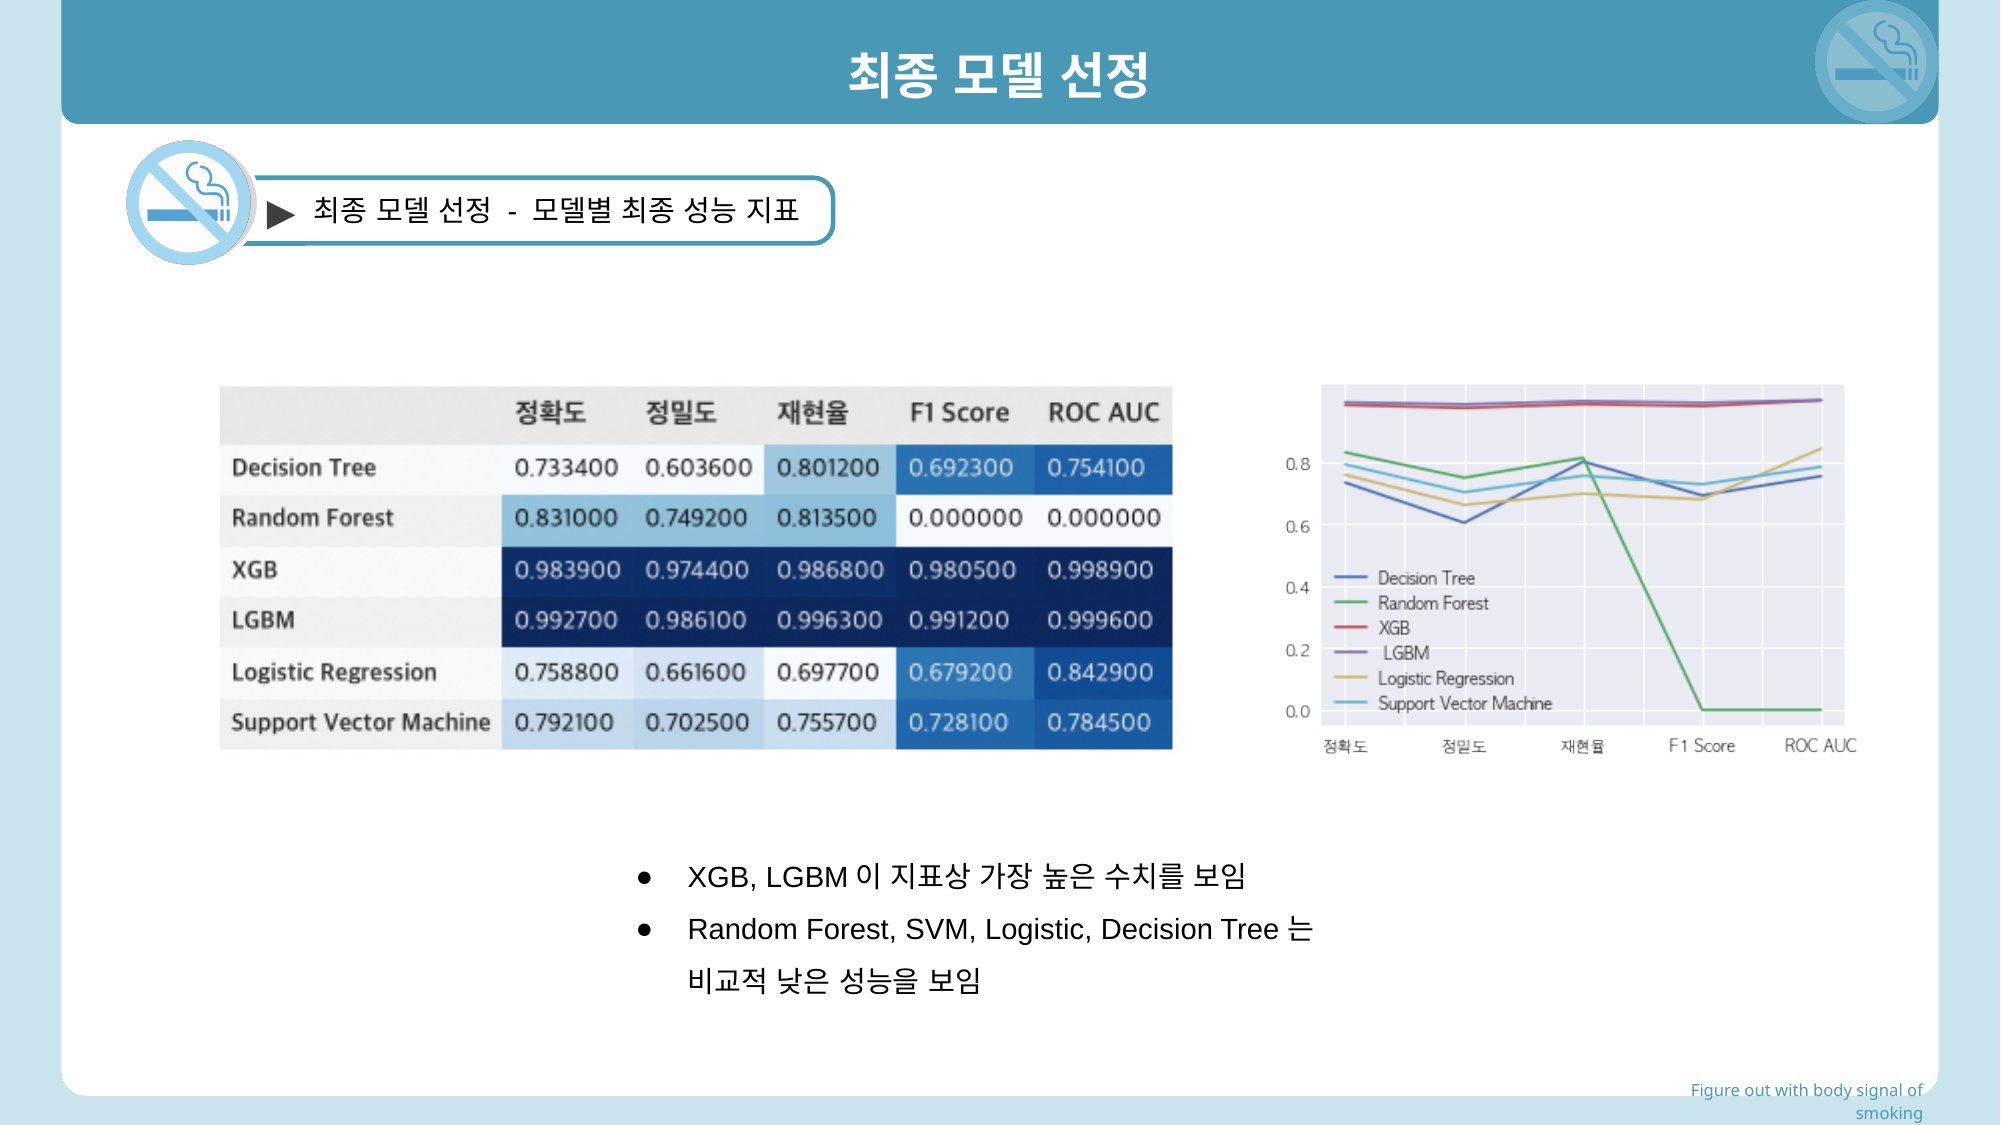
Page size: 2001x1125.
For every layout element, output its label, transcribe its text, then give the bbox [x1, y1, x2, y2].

picture [126, 140, 251, 265]
text_box Figure out with body signal of smoking [1605, 1061, 1939, 1125]
text_box 최종 모델 선정 [61, 0, 1812, 124]
picture [1814, 0, 1939, 125]
picture [220, 381, 1179, 758]
text_box XGB, LGBM이 지표상 가장 높은 수치를 보임 Random Forest, SVM, Logistic, Decision Tree는 비교적 낮은 성능을 보임 [597, 825, 1402, 1014]
picture [1272, 374, 1868, 765]
text_box [61, 114, 1939, 1096]
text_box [252, 140, 854, 265]
